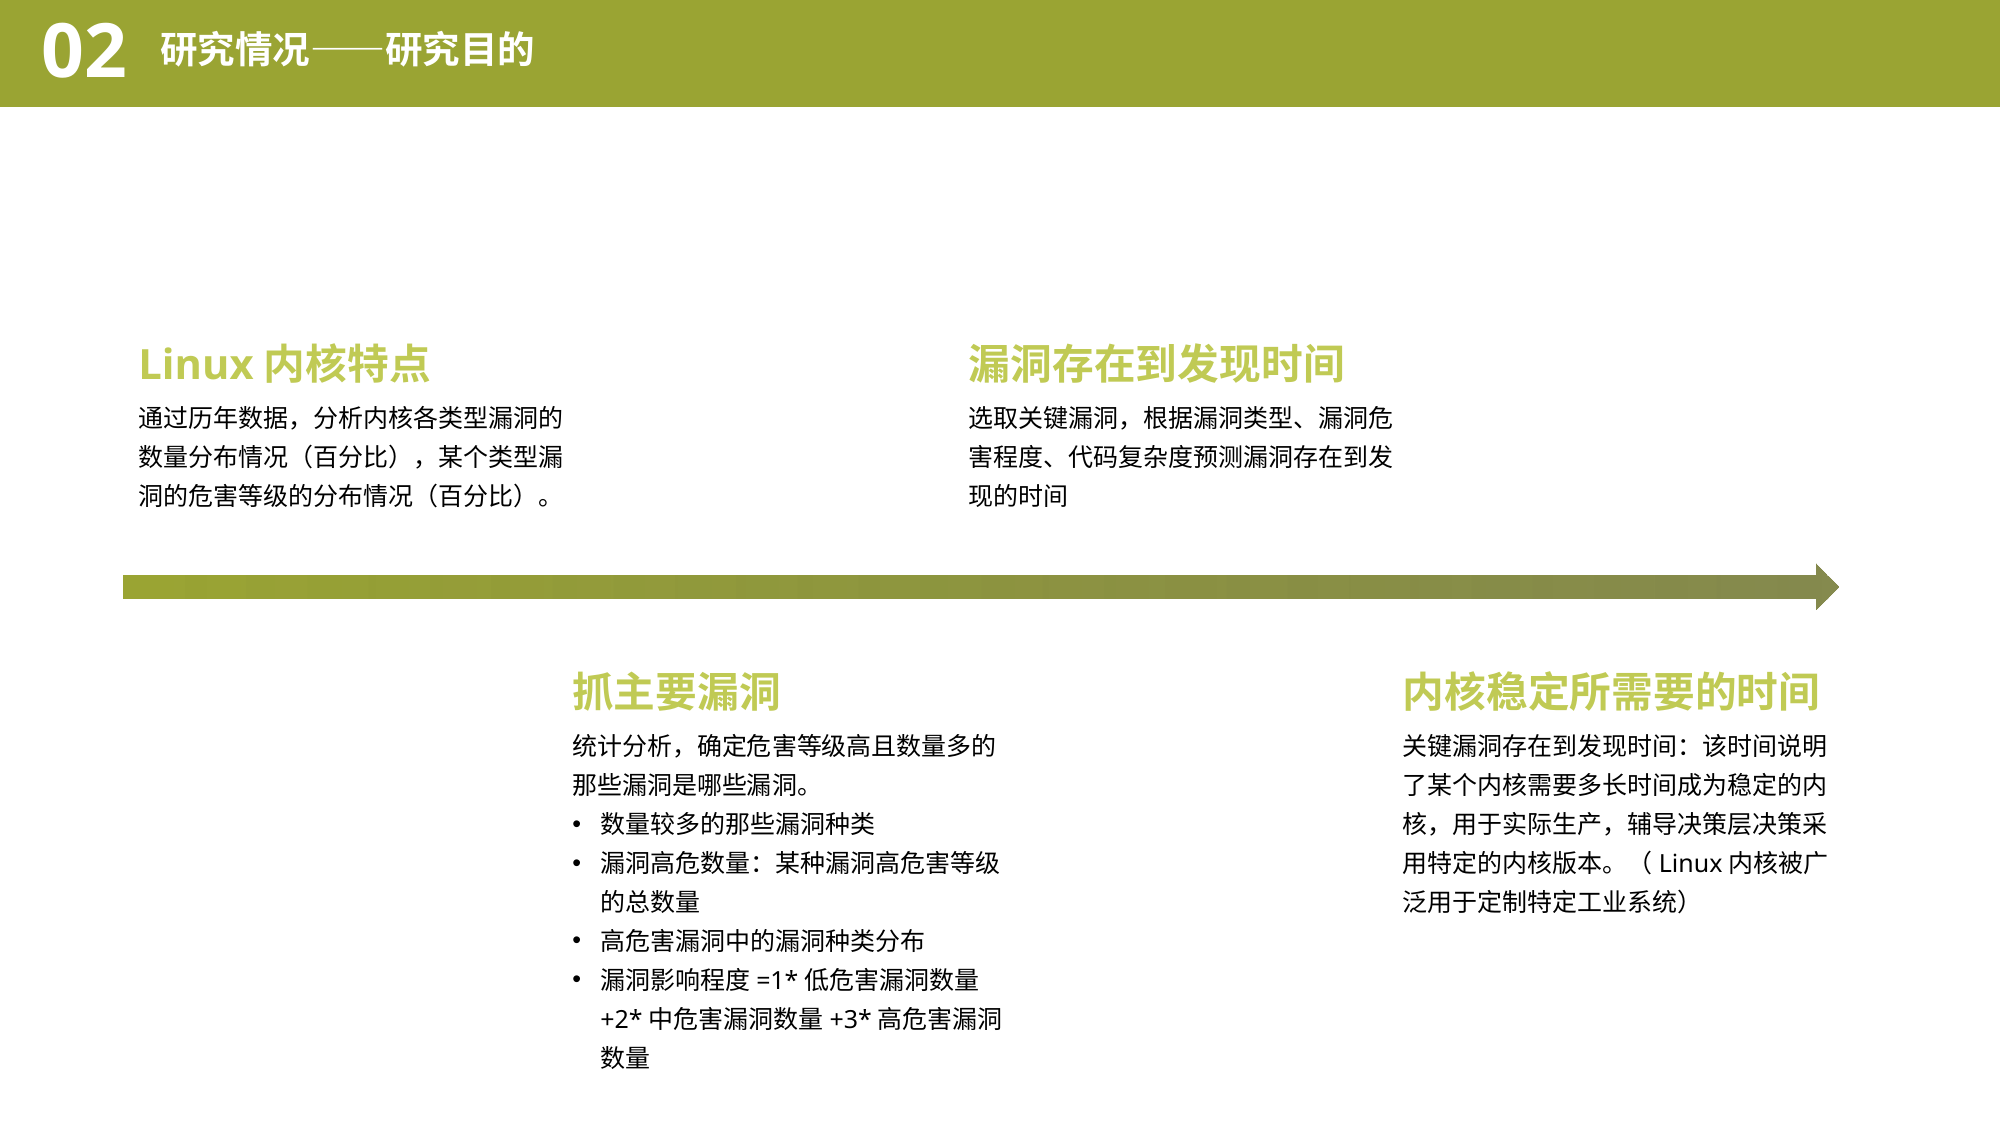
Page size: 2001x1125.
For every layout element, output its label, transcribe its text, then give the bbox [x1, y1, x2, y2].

text_box [122, 561, 1841, 613]
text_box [557, 643, 1037, 1041]
list 02 [26, 13, 146, 93]
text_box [1388, 643, 1868, 923]
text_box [123, 315, 603, 516]
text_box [954, 315, 1434, 516]
list 研究情况——研究目的 [146, 23, 772, 84]
